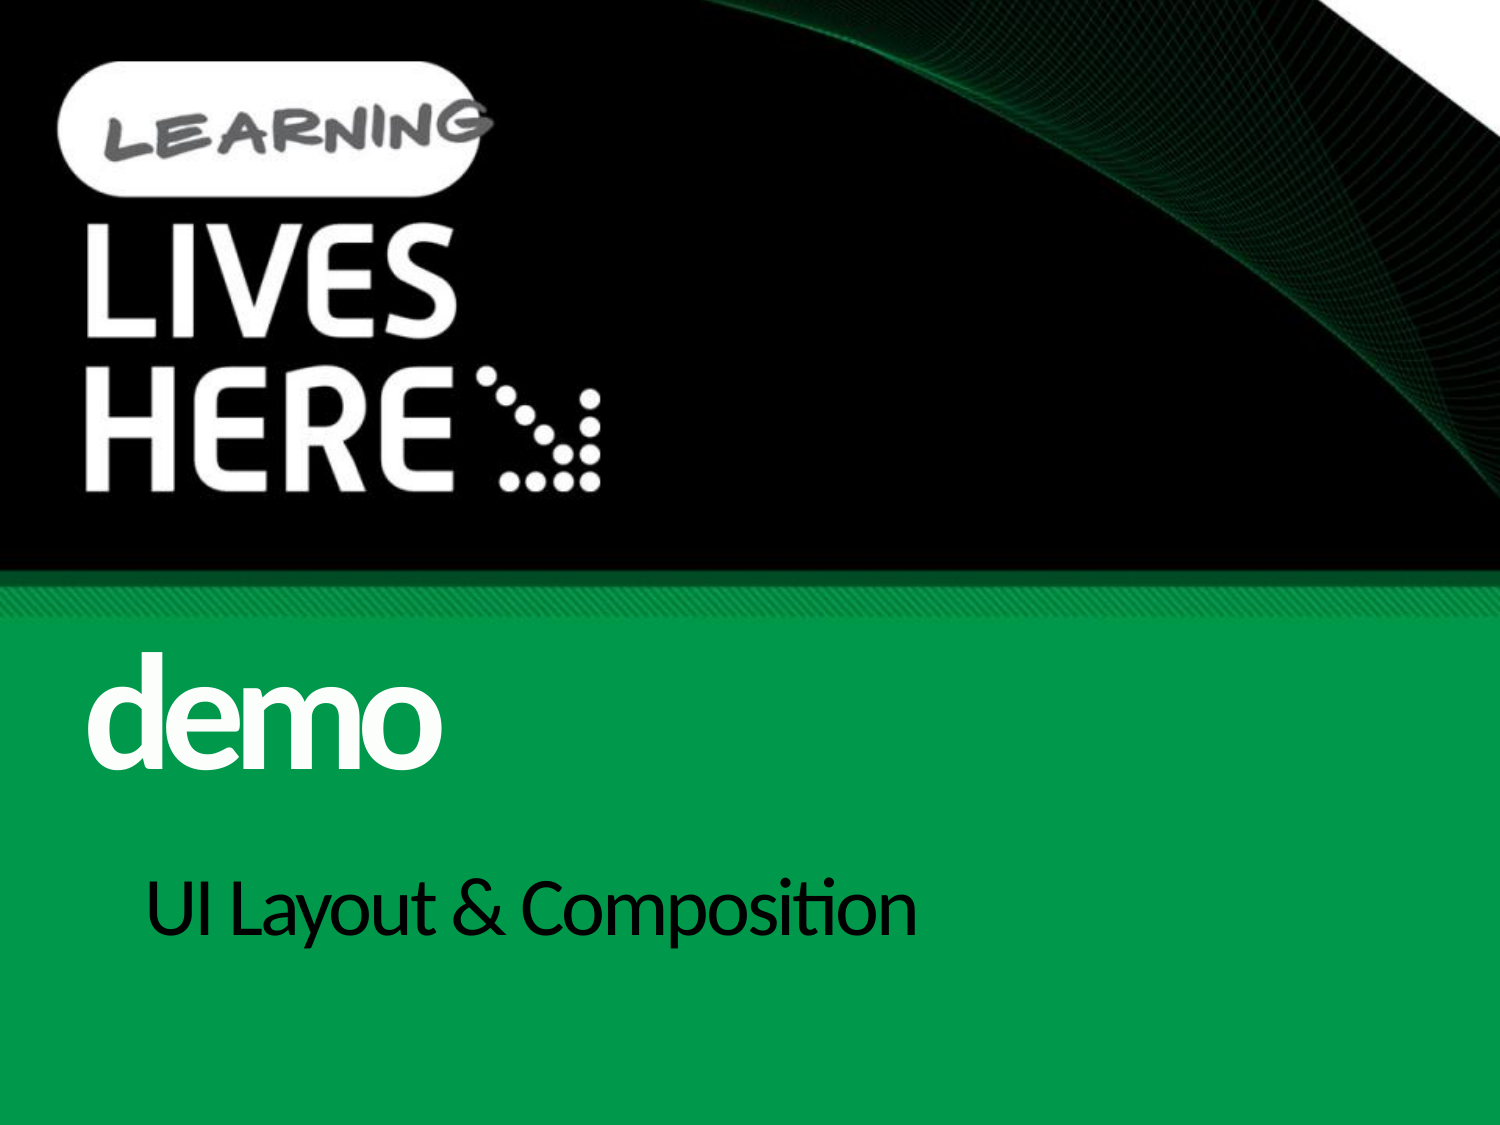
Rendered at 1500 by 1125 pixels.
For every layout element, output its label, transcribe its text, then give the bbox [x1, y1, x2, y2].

list demo [83, 625, 1344, 800]
title UI Layout & Composition [144, 863, 1400, 988]
picture [0, 0, 1500, 1125]
